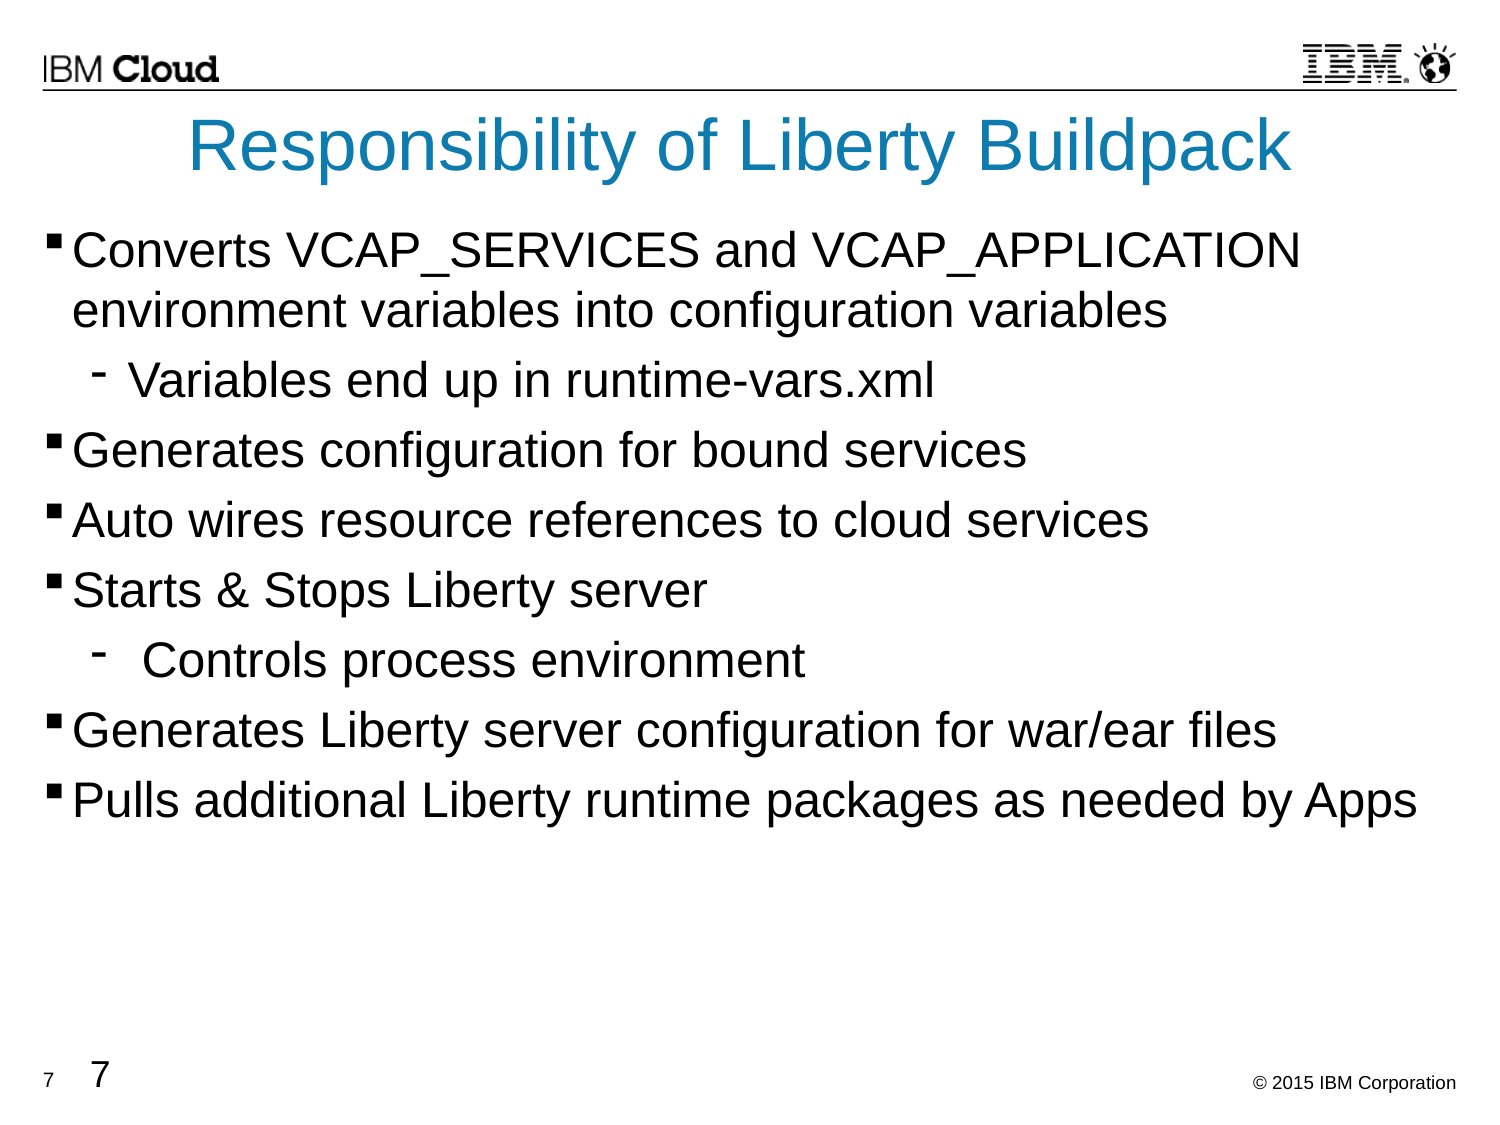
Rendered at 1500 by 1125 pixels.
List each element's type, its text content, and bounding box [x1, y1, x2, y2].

title Responsibility of Liberty Buildpack [46, 90, 1449, 180]
list Converts VCAP_SERVICES and VCAP_APPLICATION environment variables into configuration variables Variables end up in runtime-vars.xml Generates configuration for bound services Auto wires resource references to cloud services Starts & Stops Liberty server Controls process environment Generates Liberty server configuration for war/ear files Pulls additional Liberty runtime packages as needed by Apps [42, 210, 1447, 1045]
picture [44, 55, 219, 82]
picture [1303, 43, 1456, 83]
slide_number 7 [75, 1042, 425, 1103]
